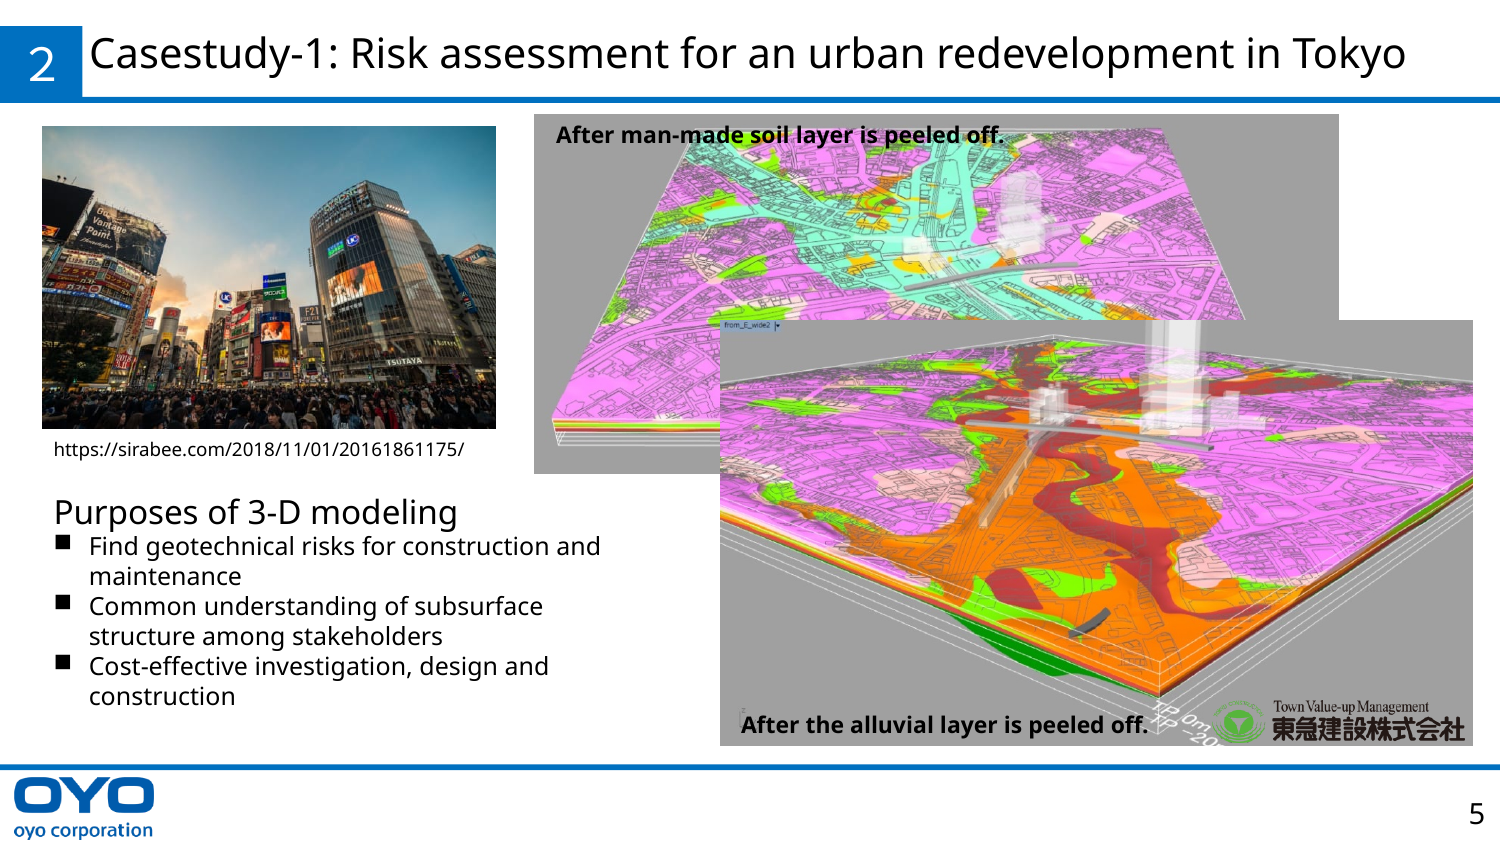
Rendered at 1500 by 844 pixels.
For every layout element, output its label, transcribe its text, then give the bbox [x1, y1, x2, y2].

picture [14, 777, 154, 840]
text_box Purposes of 3-D modeling Find geotechnical risks for construction and maintenance Common understanding of subsurface structure among stakeholders Cost-effective investigation, design and construction [42, 485, 628, 717]
title Casestudy-1: Risk assessment for an urban redevelopment in Tokyo [80, 14, 1500, 96]
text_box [534, 114, 1339, 474]
text_box 5 [1411, 787, 1500, 833]
text_box ２ [11, 32, 73, 95]
text_box https://sirabee.com/2018/11/01/20161861175/ [42, 431, 534, 466]
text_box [720, 320, 1473, 747]
picture [42, 126, 496, 429]
